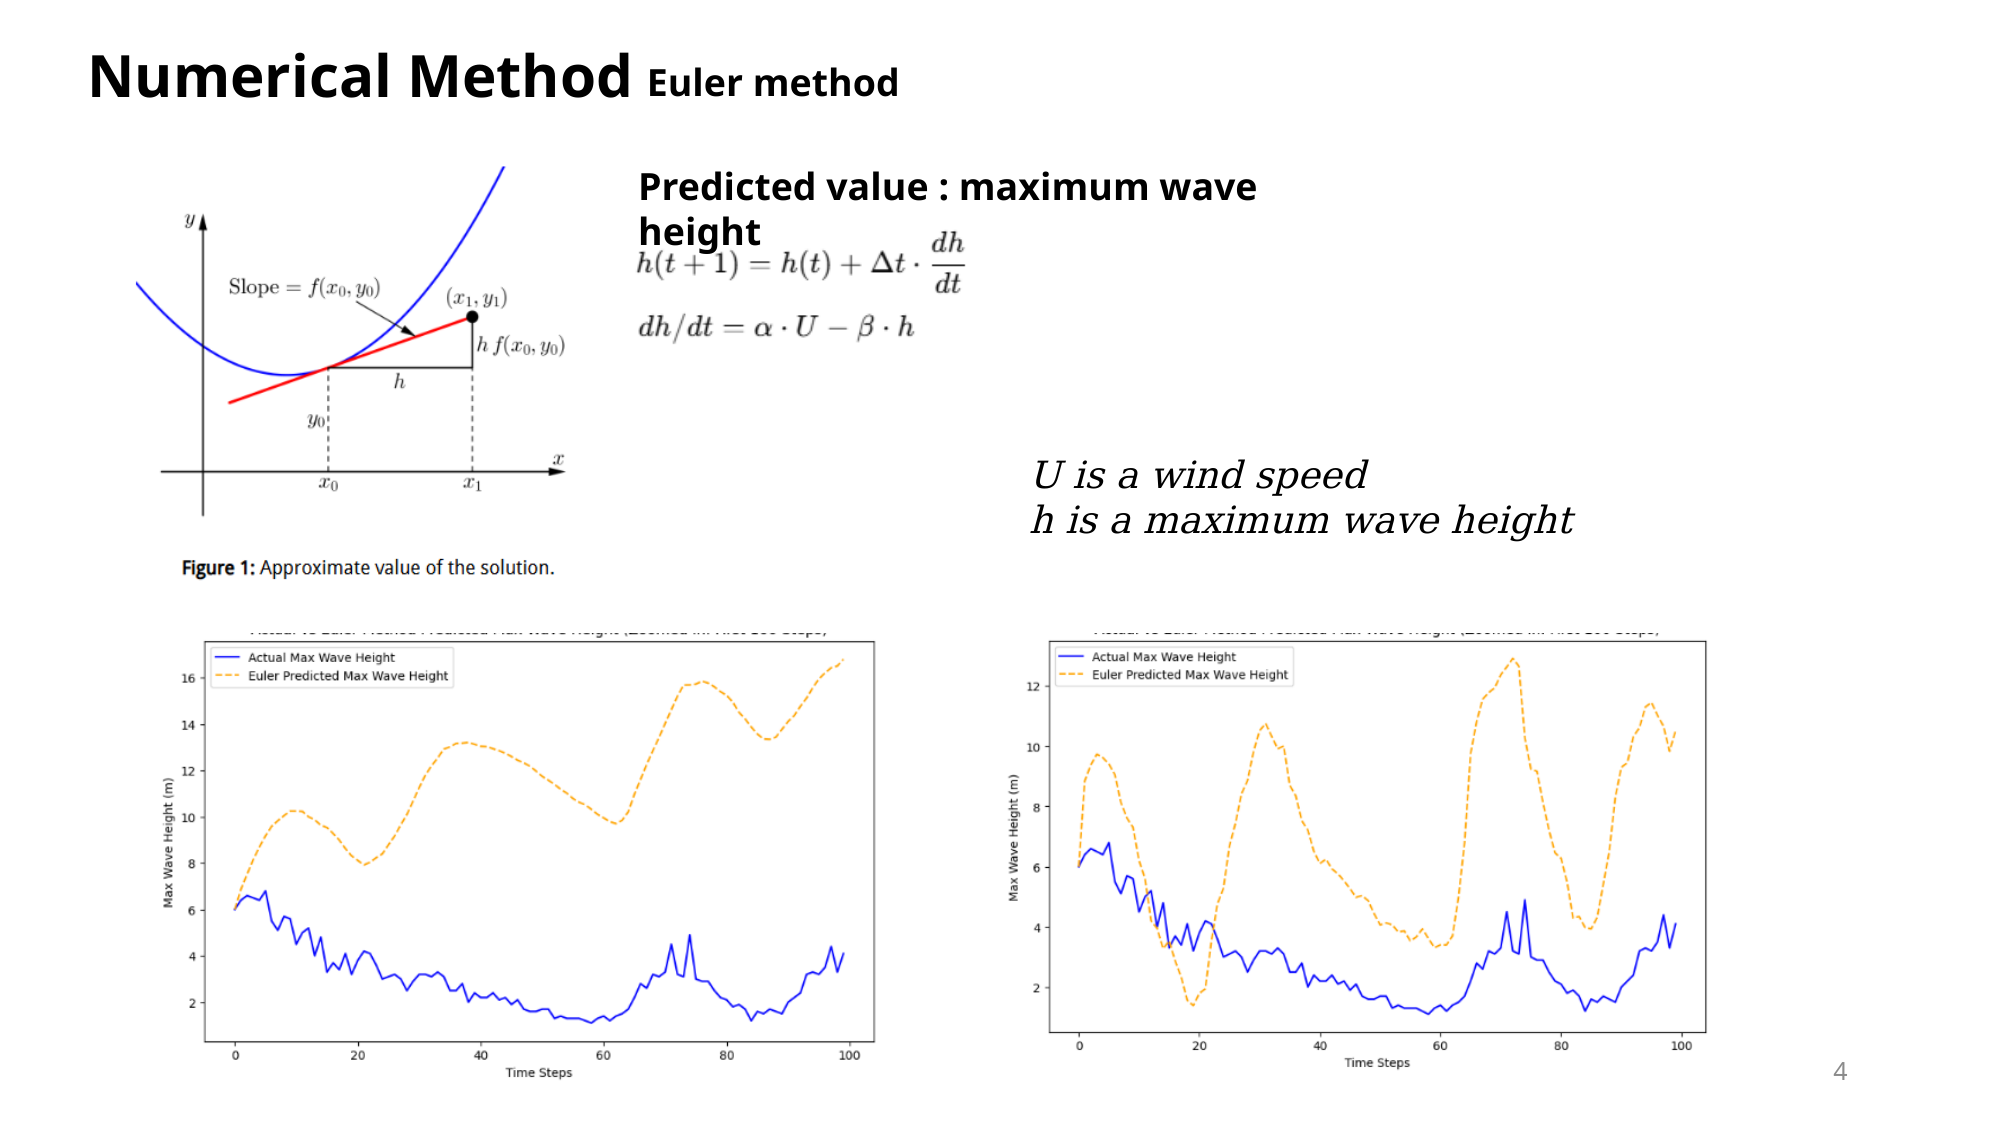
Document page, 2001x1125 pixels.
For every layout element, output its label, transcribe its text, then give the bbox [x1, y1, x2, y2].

text_box Euler method [632, 51, 1072, 112]
picture [994, 633, 1720, 1084]
text_box Numerical Method [72, 31, 893, 117]
picture [154, 633, 893, 1084]
picture [72, 144, 995, 591]
slide_number 4 [1412, 1042, 1863, 1103]
text_box Predicted value : maximum wave height [655, 155, 1400, 261]
